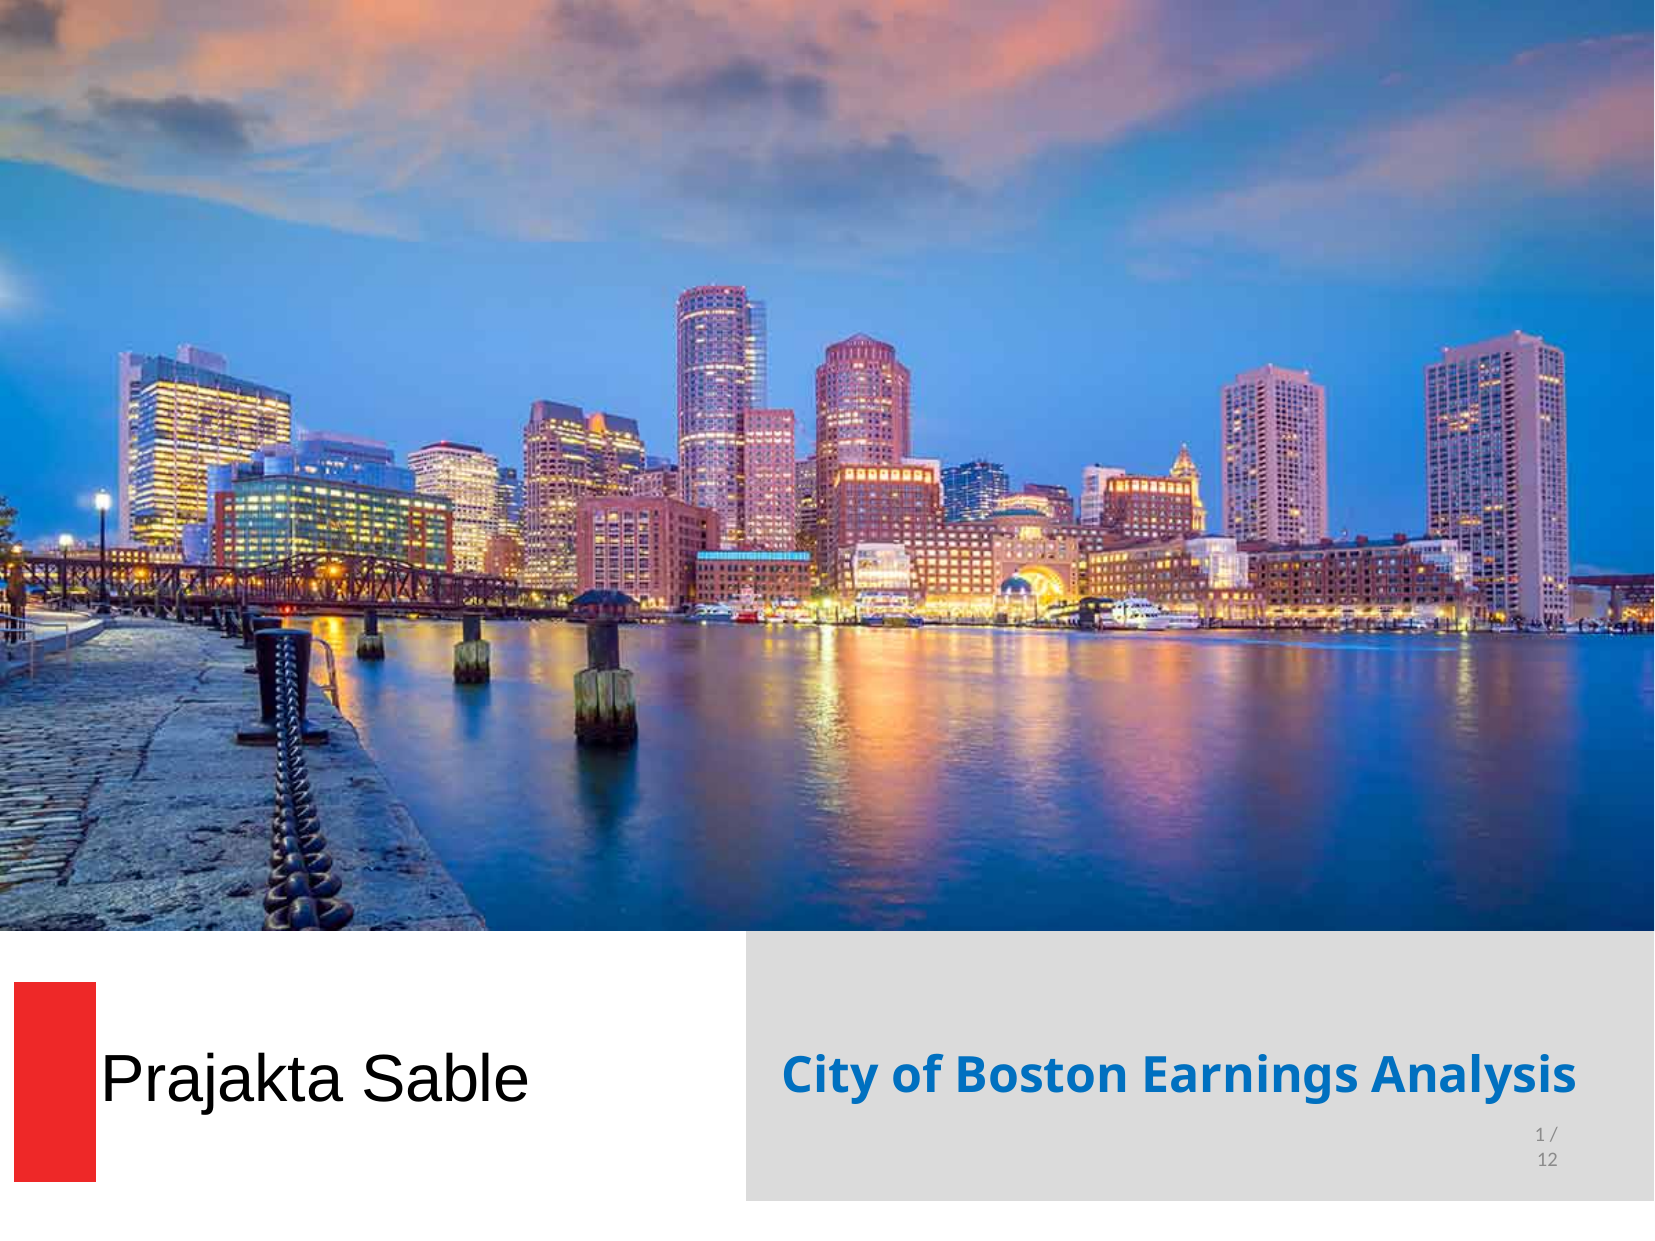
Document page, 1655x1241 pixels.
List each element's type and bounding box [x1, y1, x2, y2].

text_box [14, 931, 1655, 1202]
picture [0, 0, 1655, 931]
